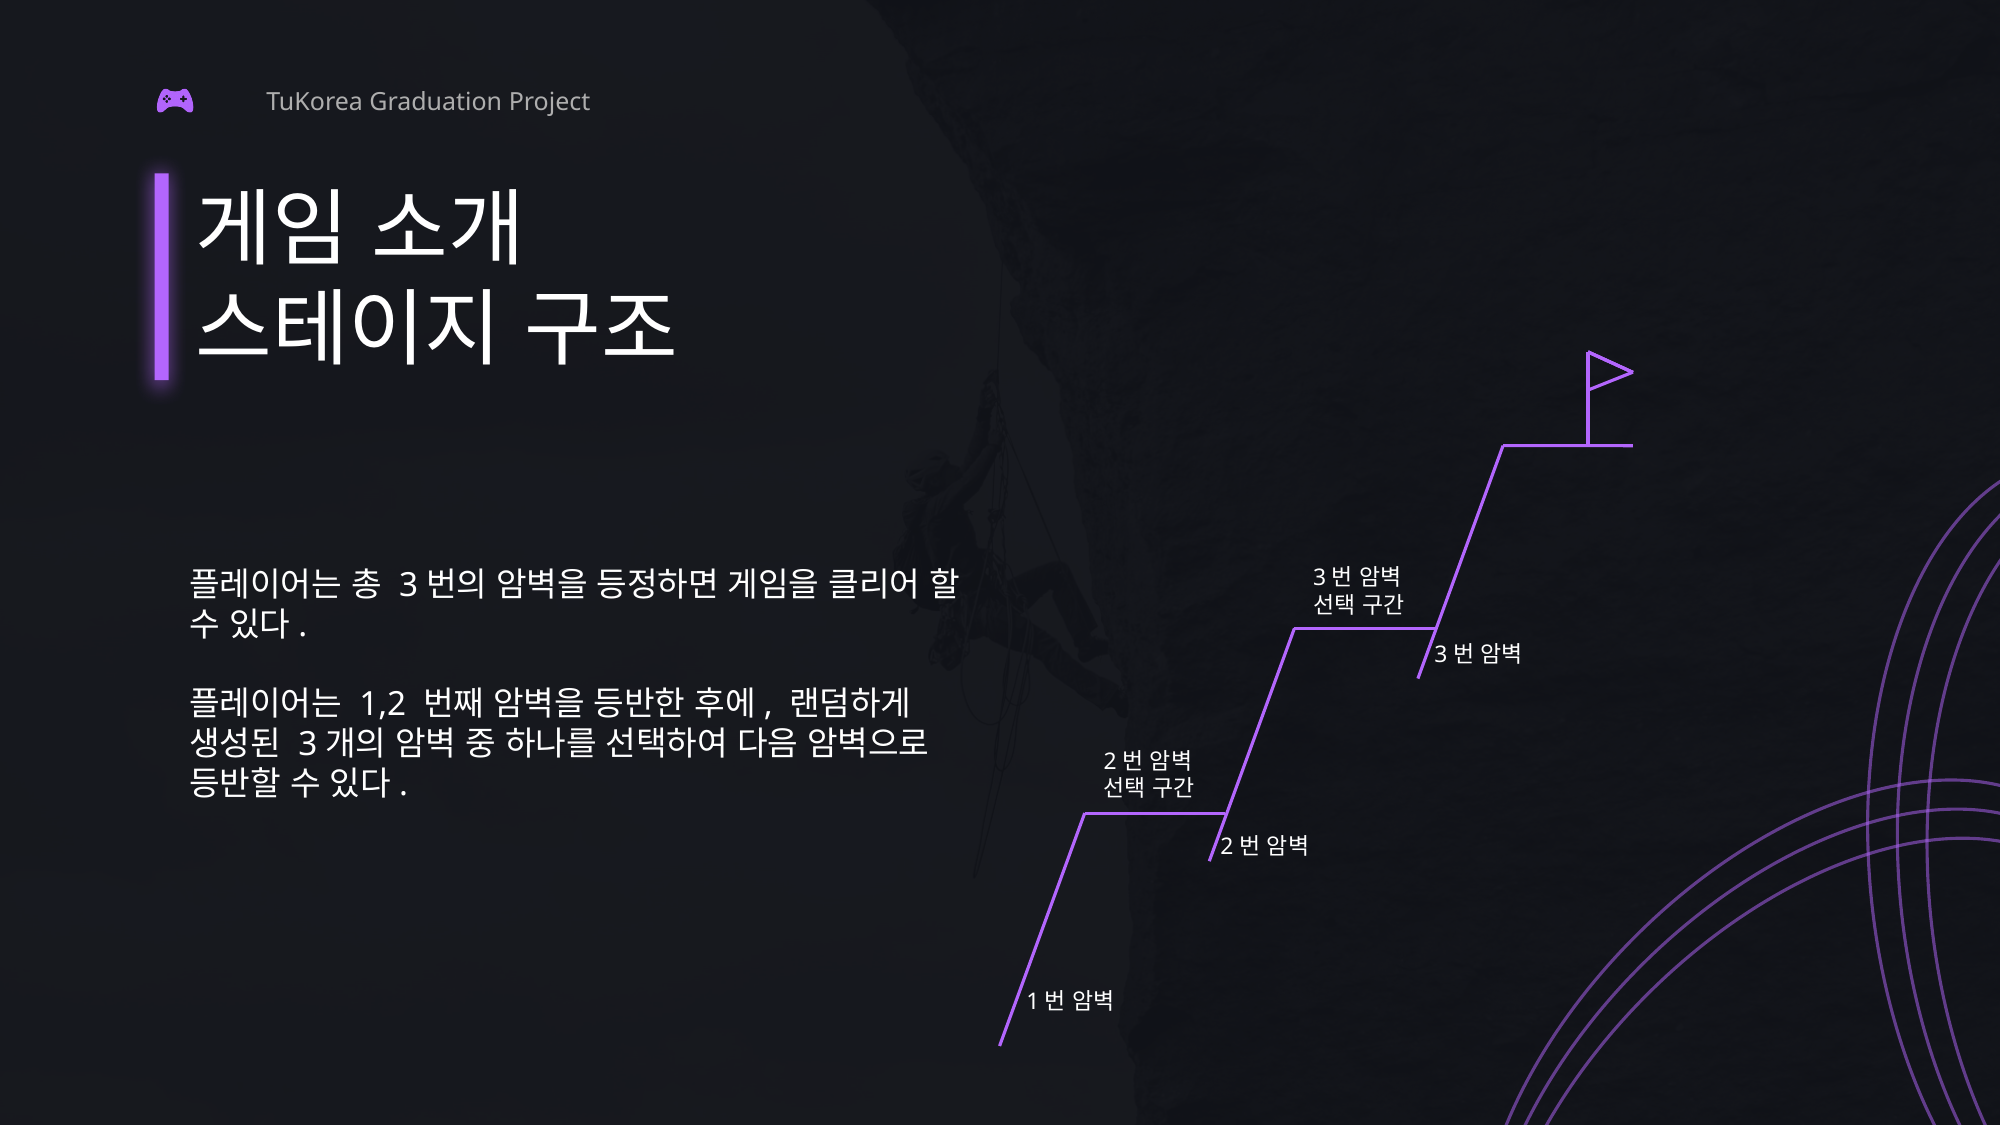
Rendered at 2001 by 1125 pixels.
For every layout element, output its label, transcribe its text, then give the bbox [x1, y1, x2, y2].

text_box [1587, 351, 1634, 371]
picture [154, 79, 196, 122]
text_box 1번 암벽 [1126, 979, 1131, 1022]
text_box 플레이어는 총 3번의 암벽을 등정하면 게임을 클리어 할 수 있다. 플레이어는 1,2 번째 암벽을 등반한 후에, 랜덤하게 생성된 3개의 암벽 중 하나를 선택하여 다음 암벽으로 등반할 수 있다. [174, 555, 1000, 810]
text_box 게임 소개 스테이지 구조 [180, 168, 693, 383]
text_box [958, 836, 1126, 1023]
text_box 3번 암벽 [1504, 631, 1539, 675]
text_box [1587, 371, 1634, 391]
text_box [153, 172, 170, 382]
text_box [1546, 445, 2000, 1125]
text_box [1417, 445, 1504, 680]
text_box 2번 암벽 선택 구간 [1088, 738, 1168, 809]
text_box 3번 암벽 선택 구간 [1298, 555, 1417, 625]
text_box TuKorea Graduation Project [251, 77, 607, 123]
text_box 2번 암벽 [1205, 838, 1325, 866]
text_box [1168, 651, 1336, 838]
